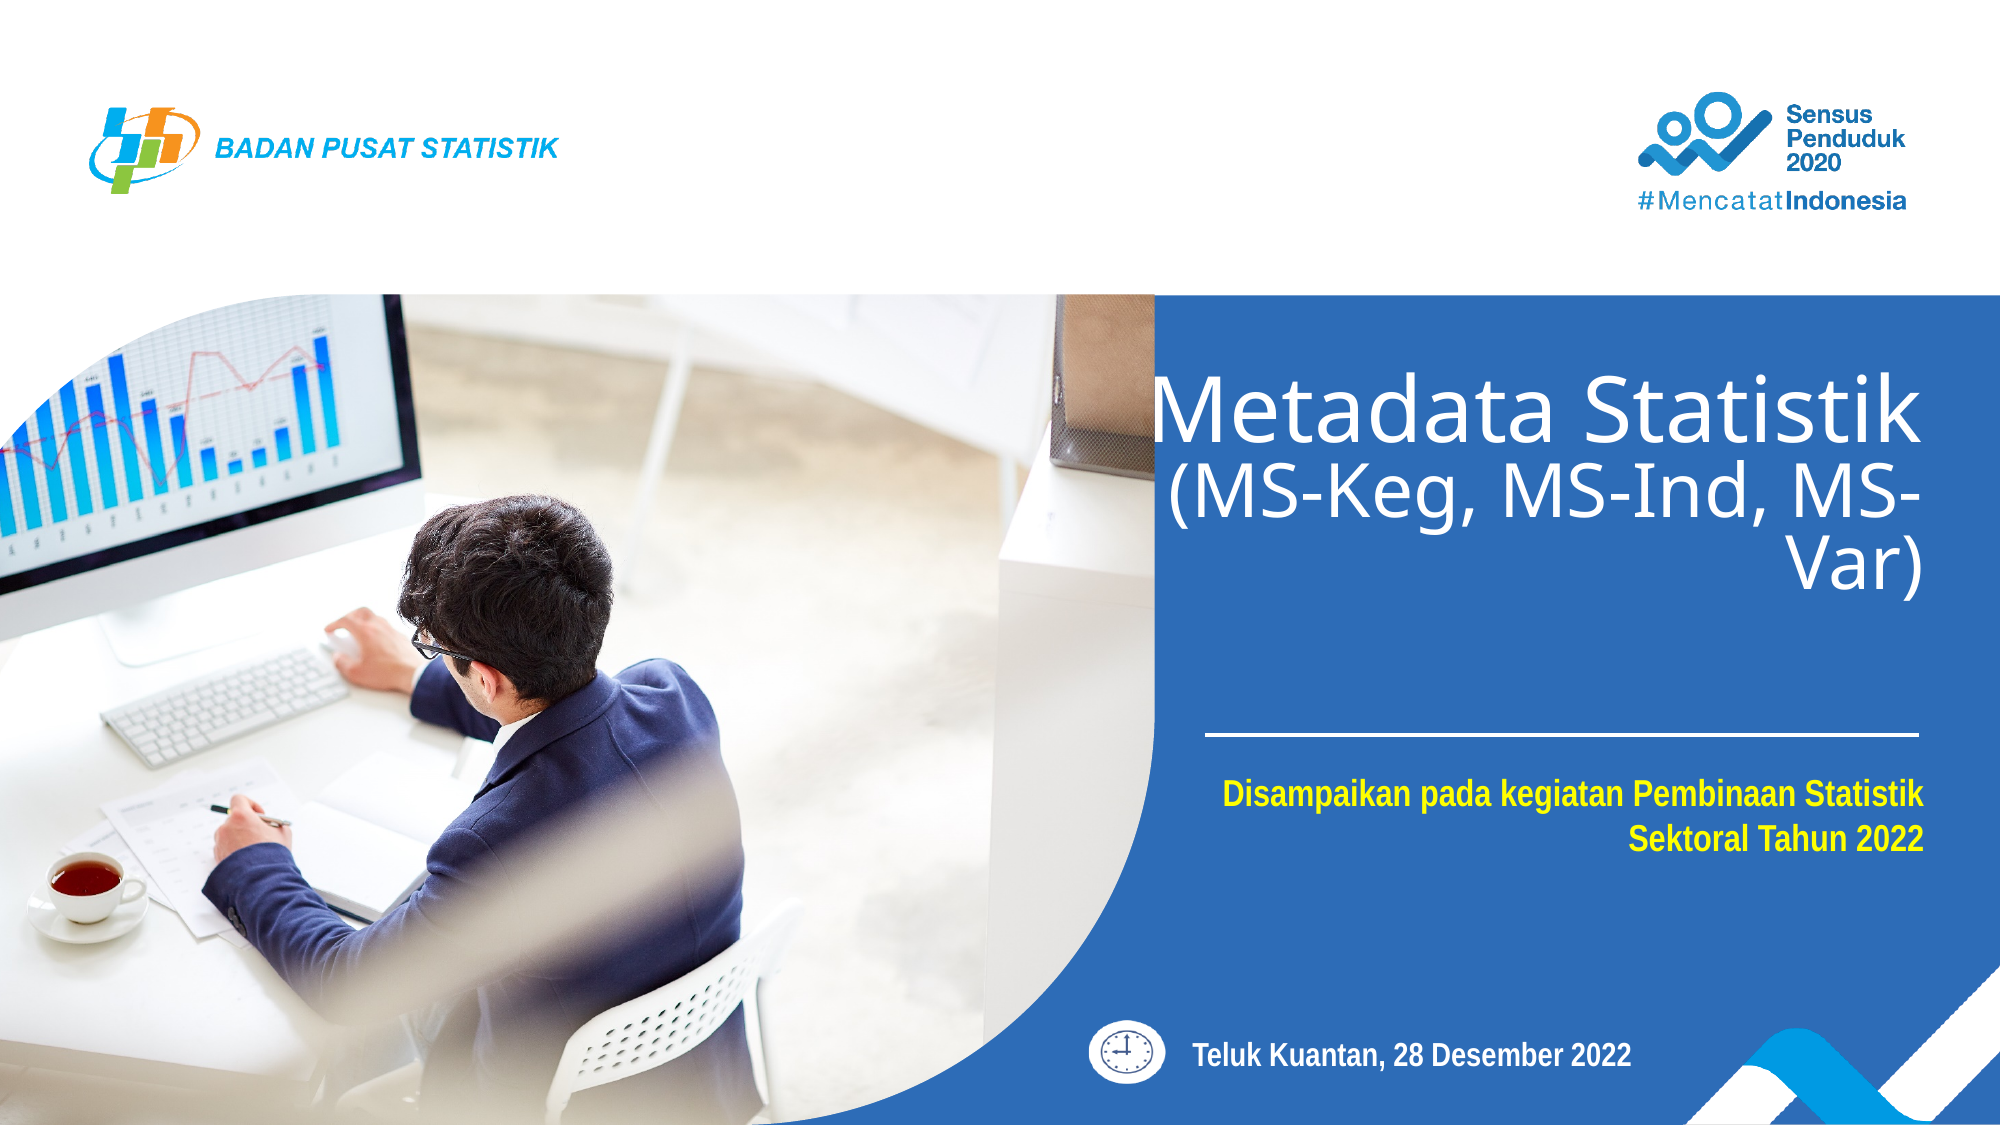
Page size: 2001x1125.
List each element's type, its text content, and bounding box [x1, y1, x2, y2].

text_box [1155, 1020, 1655, 1122]
picture [1623, 77, 1920, 224]
picture [0, 294, 1155, 1125]
picture [1683, 960, 2000, 1125]
text_box [1155, 294, 2000, 1125]
text_box Disampaikan pada kegiatan Pembinaan Statistik Sektoral Tahun 2022 [1186, 761, 1939, 912]
picture [85, 107, 563, 194]
text_box Metadata Statistik (MS-Keg, MS-Ind, MS- Var) [1155, 364, 1939, 611]
